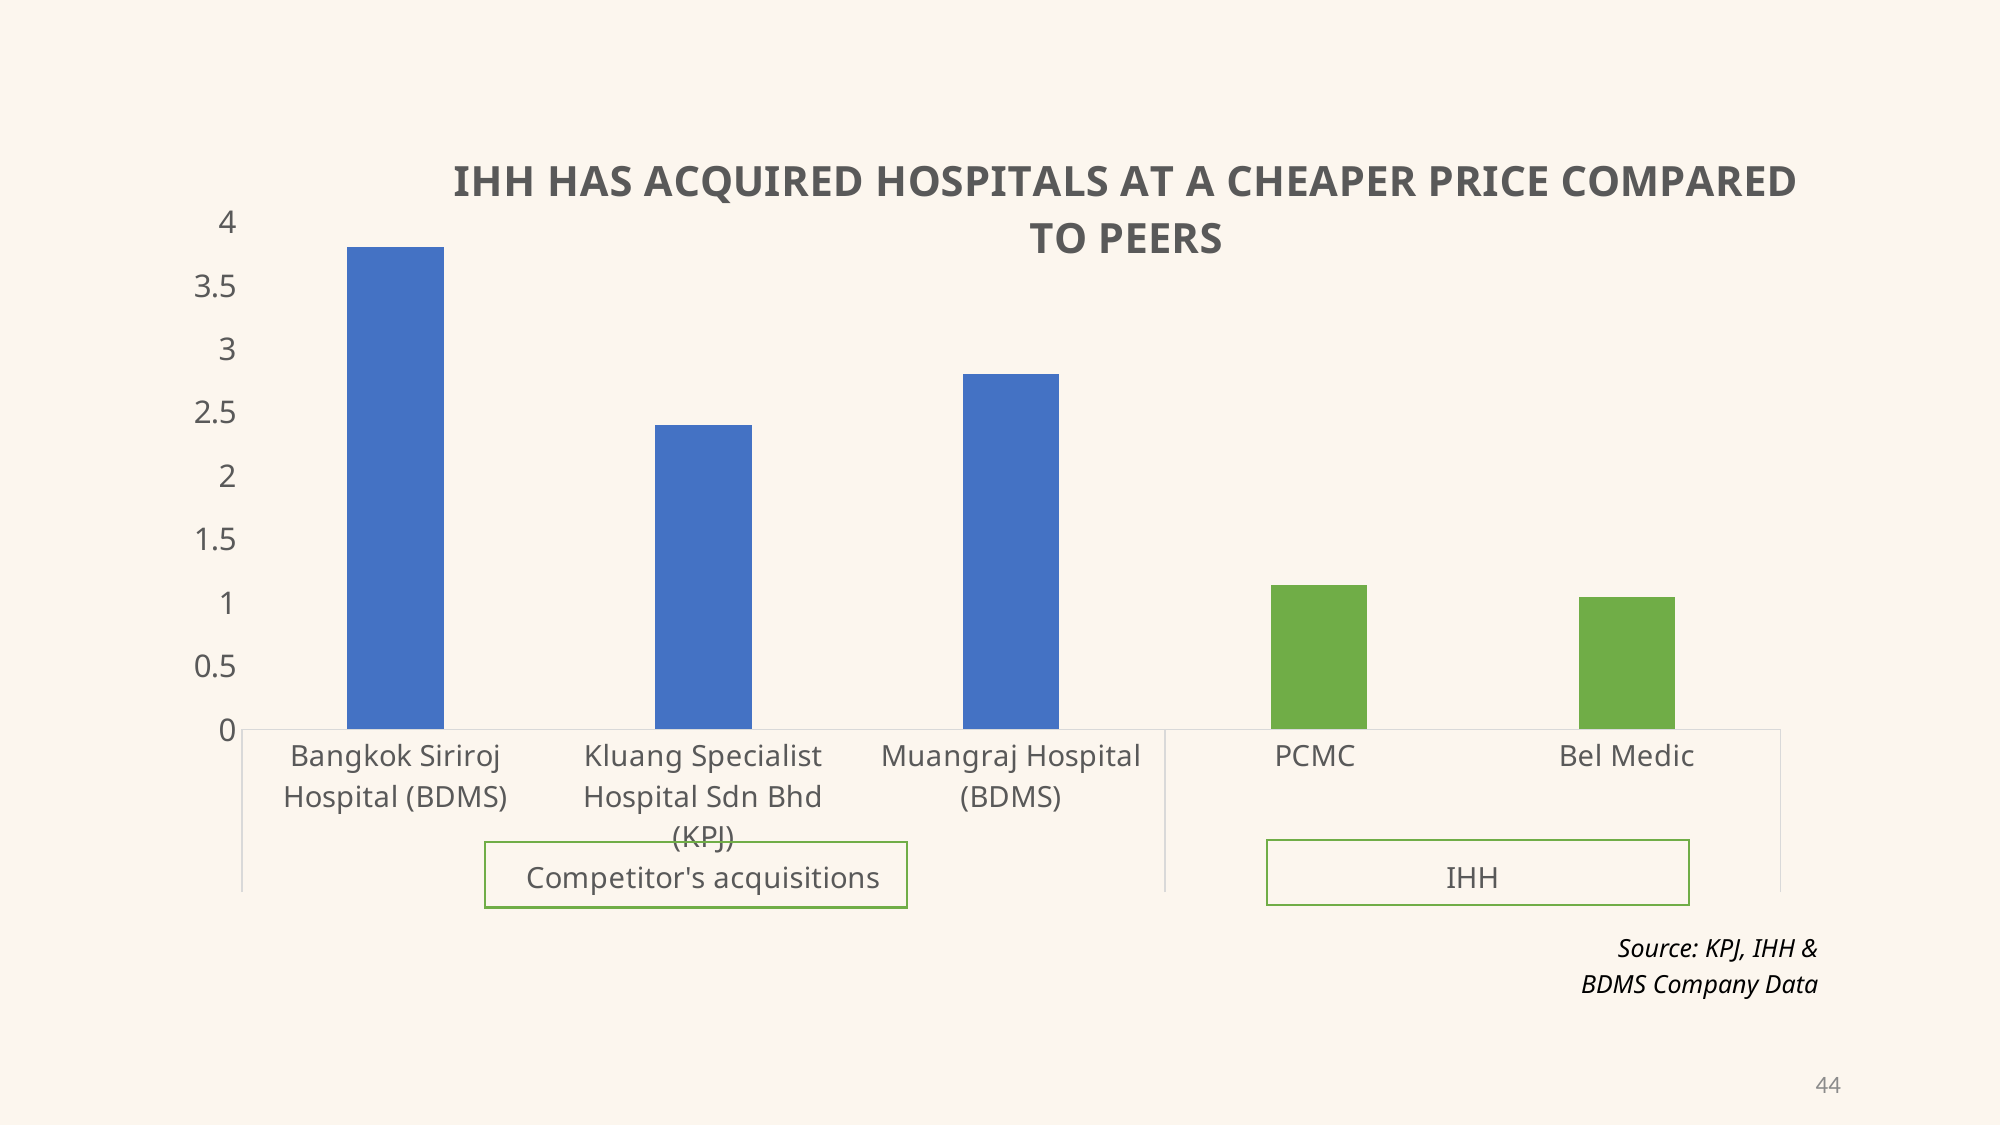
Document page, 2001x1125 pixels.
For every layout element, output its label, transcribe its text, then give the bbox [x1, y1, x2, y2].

chart [113, 111, 1834, 1014]
slide_number 44 [1406, 1053, 1856, 1113]
